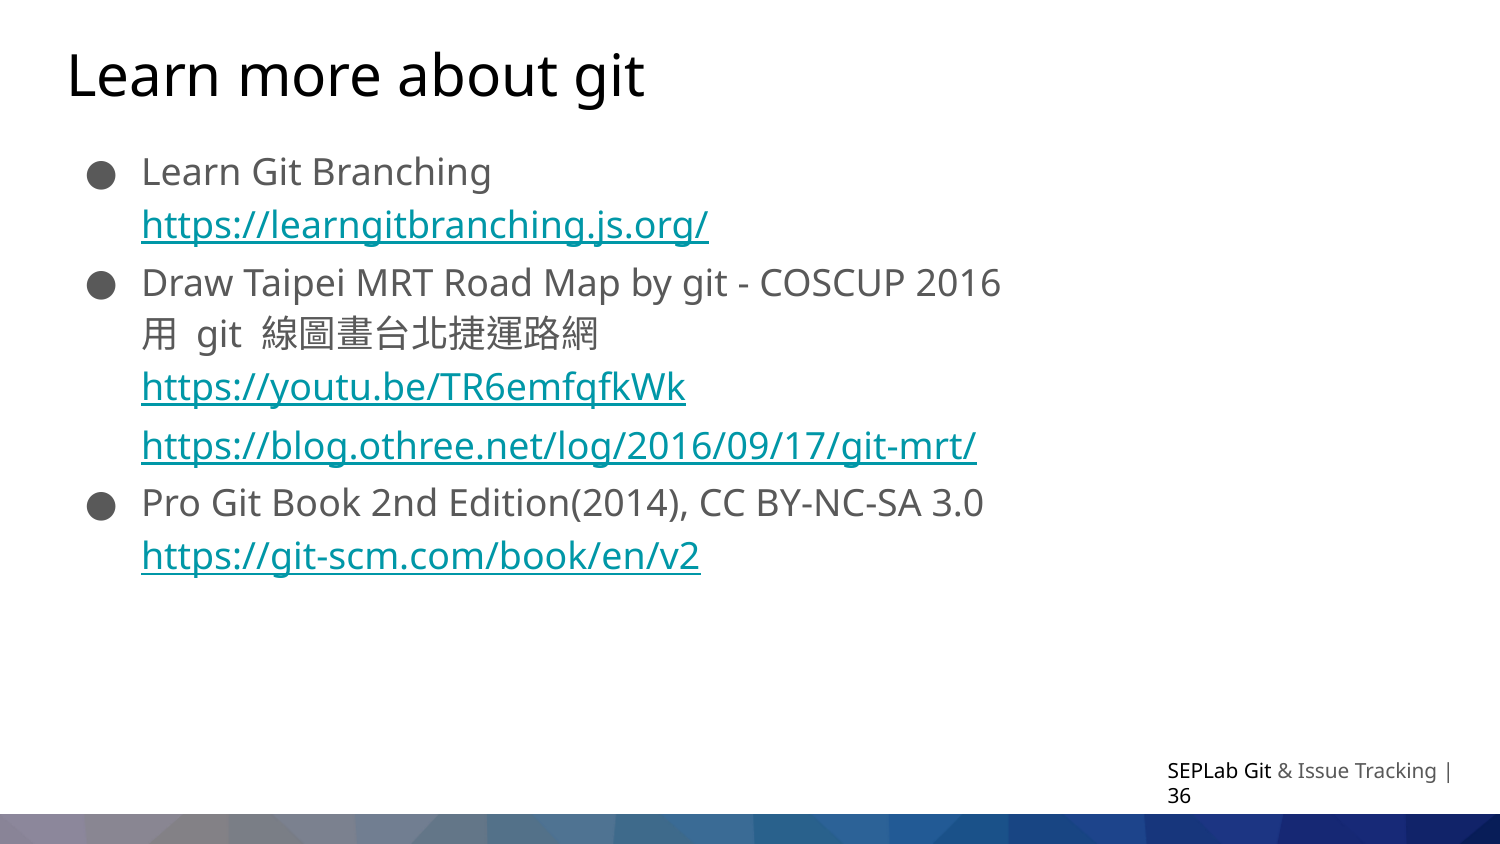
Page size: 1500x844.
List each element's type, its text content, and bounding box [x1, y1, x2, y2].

slide_number SEPLab Git & Issue Tracking | 36 [1167, 764, 1494, 830]
list Learn Git Branching https://learngitbranching.js.org/ Draw Taipei MRT Road Map by git - COSCUP 2016 用 git 線圖畫台北捷運路網 https://youtu.be/TR6emfqfkWk https://blog.othree.net/log/2016/09/17/git-mrt/ Pro Git Book 2nd Edition(2014), CC BY-NC-SA 3.0 https://git-scm.com/book/en/v2 [51, 126, 1449, 731]
picture [0, 814, 1500, 844]
title Learn more about git [51, 23, 1449, 117]
